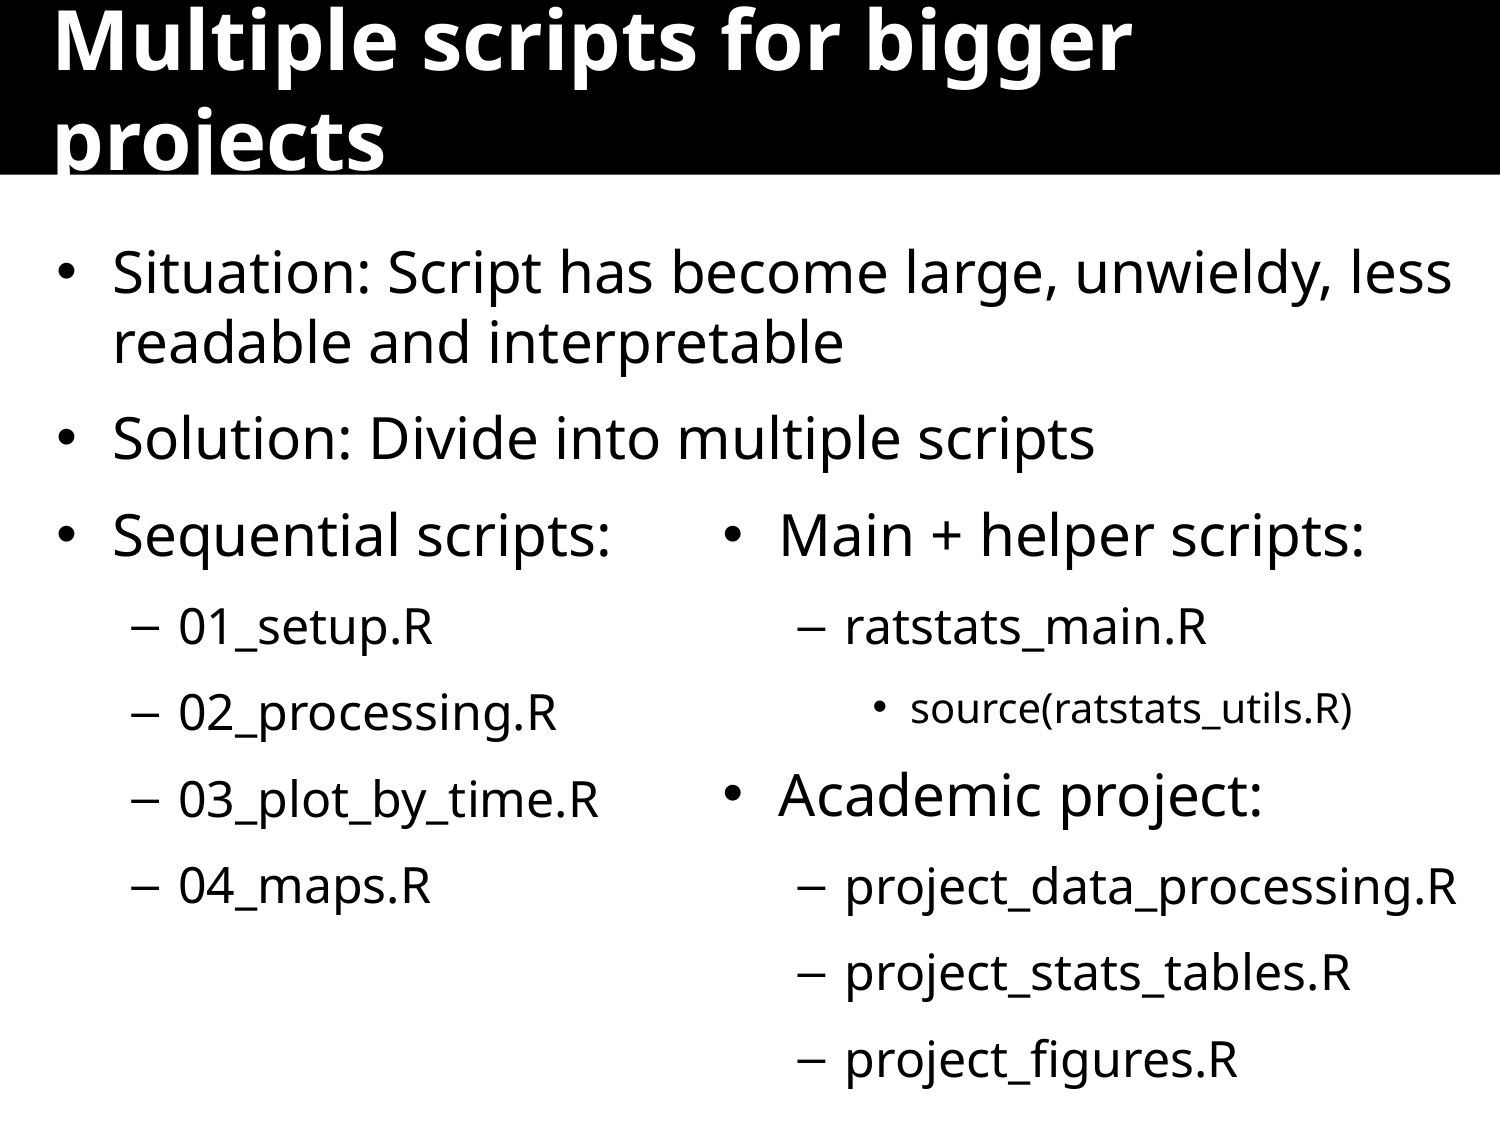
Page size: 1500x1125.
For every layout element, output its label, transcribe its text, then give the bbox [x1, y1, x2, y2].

text_box Main + helper scripts: ratstats_main.R source(ratstats_utils.R) Academic project: project_data_processing.R project_stats_tables.R project_figures.R [707, 490, 1500, 1107]
list Situation: Script has become large, unwieldy, less readable and interpretable Solution: Divide into multiple scripts Sequential scripts: 01_setup.R 02_processing.R 03_plot_by_time.R 04_maps.R [41, 227, 1476, 1107]
title Multiple scripts for bigger projects [0, 0, 1500, 175]
